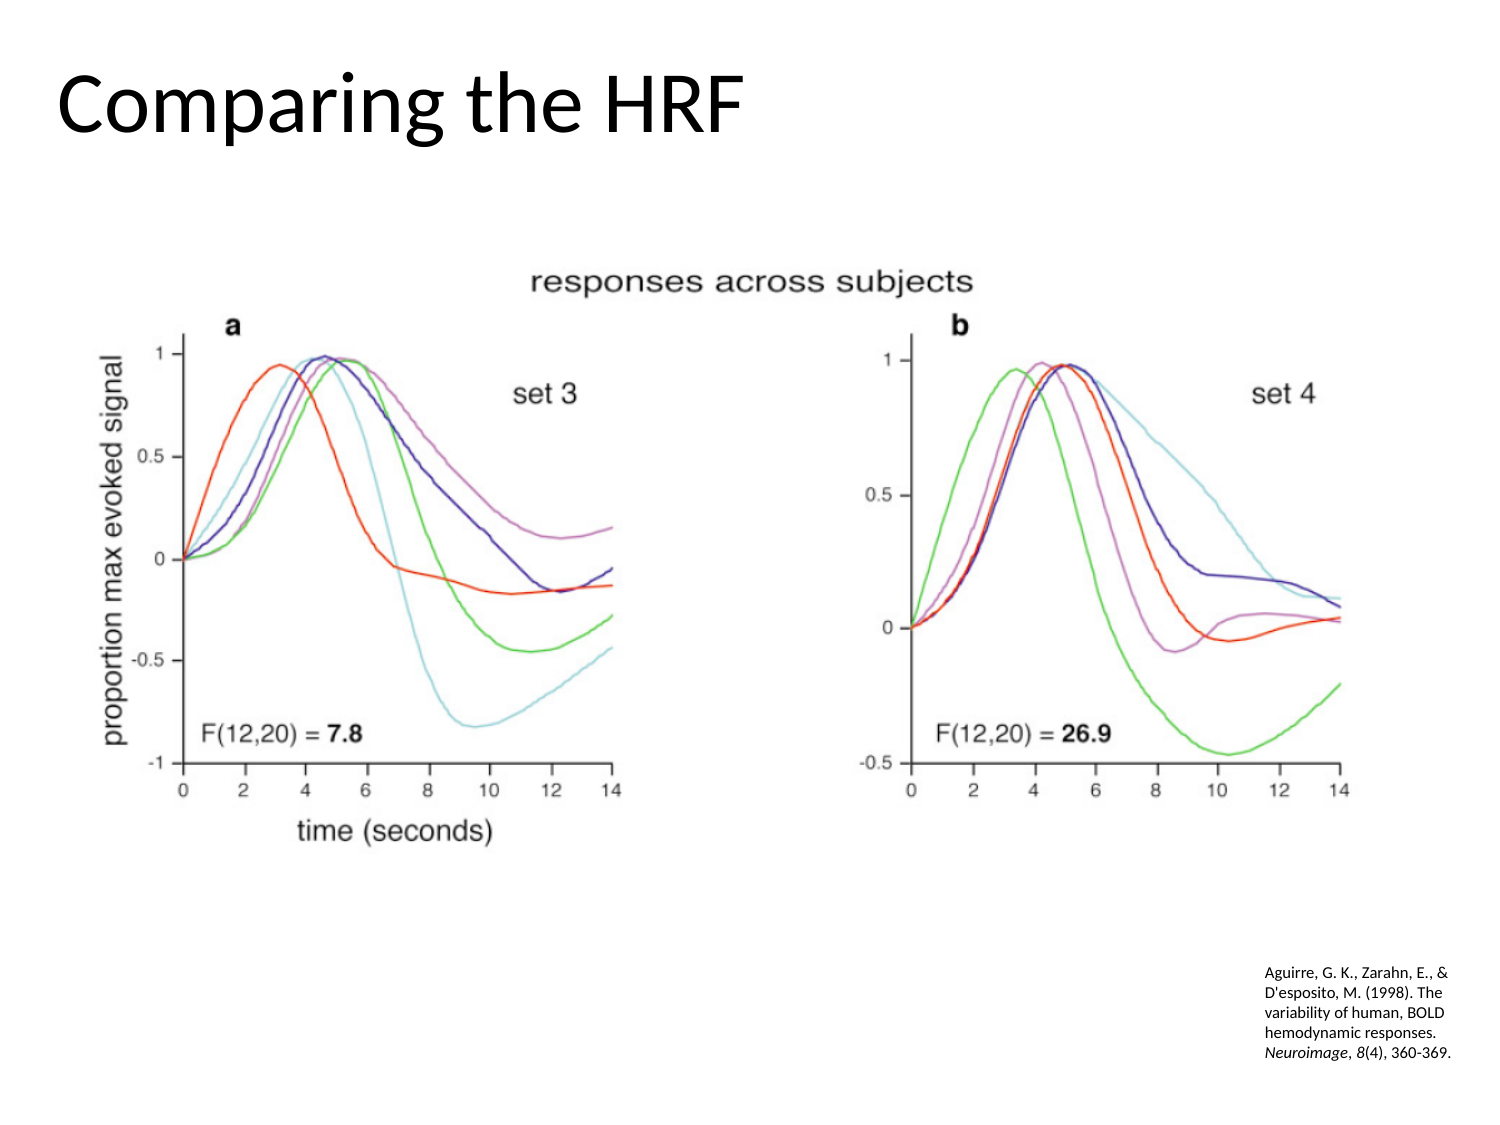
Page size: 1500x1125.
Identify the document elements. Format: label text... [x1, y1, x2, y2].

text_box Aguirre, G. K., Zarahn, E., & D'esposito, M. (1998). The variability of human, BOLD hemodynamic responses. Neuroimage, 8(4), 360-369. [1249, 954, 1475, 1070]
picture [74, 262, 1407, 876]
text_box Comparing the HRF [42, 37, 1163, 158]
